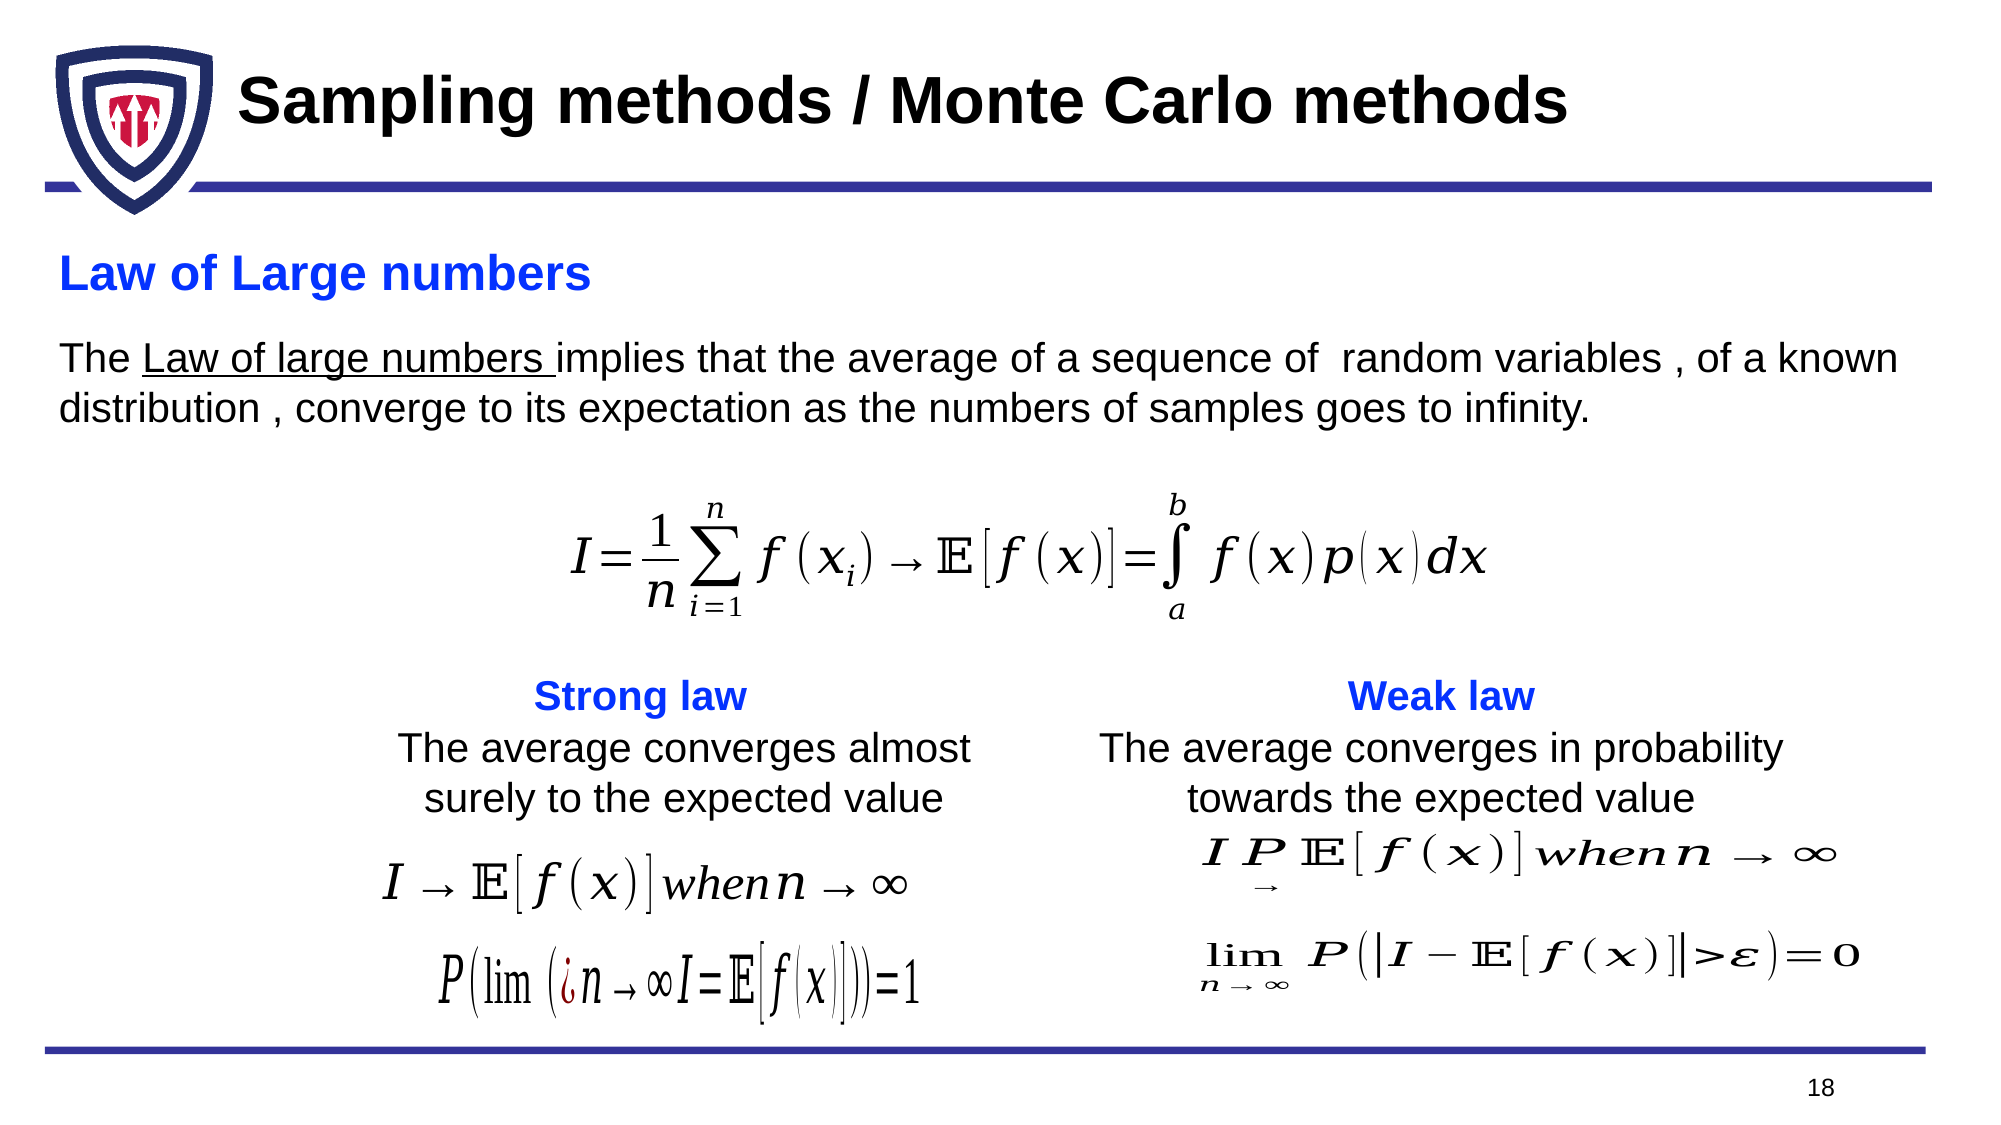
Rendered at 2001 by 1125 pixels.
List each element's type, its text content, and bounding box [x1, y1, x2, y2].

slide_number 18 [1762, 1064, 1850, 1118]
text_box Weak law [1096, 661, 1787, 712]
text_box Strong law [295, 661, 986, 727]
text_box The average converges almost surely to the expected value [339, 712, 1029, 828]
text_box The average converges in probability towards the expected value [1053, 712, 1830, 828]
title Sampling methods / Monte Carlo methods [222, 28, 1763, 166]
text_box Law of Large numbers [43, 233, 1863, 309]
picture [27, 17, 251, 241]
